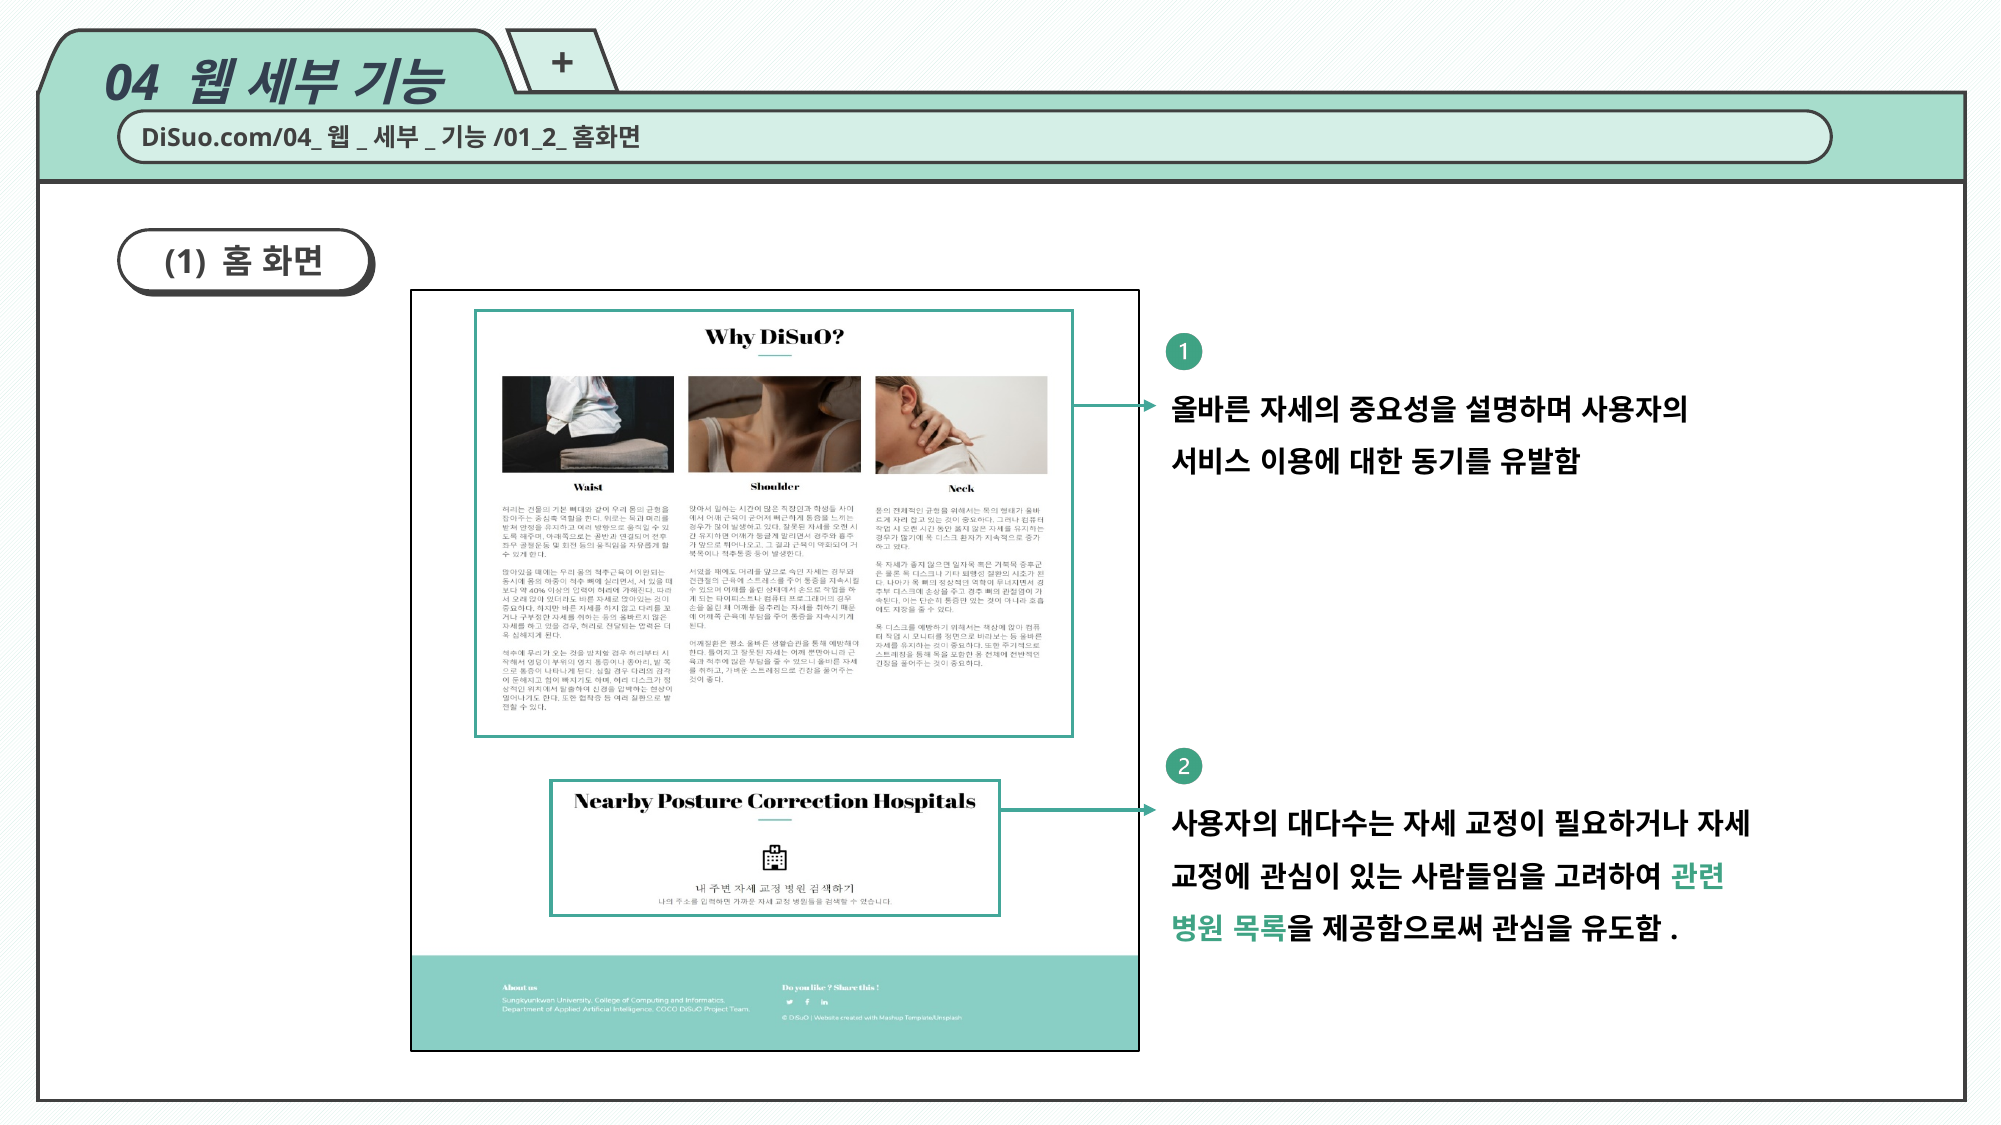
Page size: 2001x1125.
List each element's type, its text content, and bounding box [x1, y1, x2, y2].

picture [1161, 328, 1207, 375]
text_box (1) 홈 화면 [117, 228, 371, 292]
text_box 04 웹 세부 기능 [82, 12, 465, 118]
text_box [411, 290, 1782, 1050]
text_box + [506, 29, 620, 93]
text_box DiSuo.com/04_웹_세부_기능/01_2_홈화면 [117, 109, 1833, 164]
picture [1161, 743, 1207, 790]
text_box [37, 183, 1966, 1102]
text_box [36, 29, 1967, 183]
